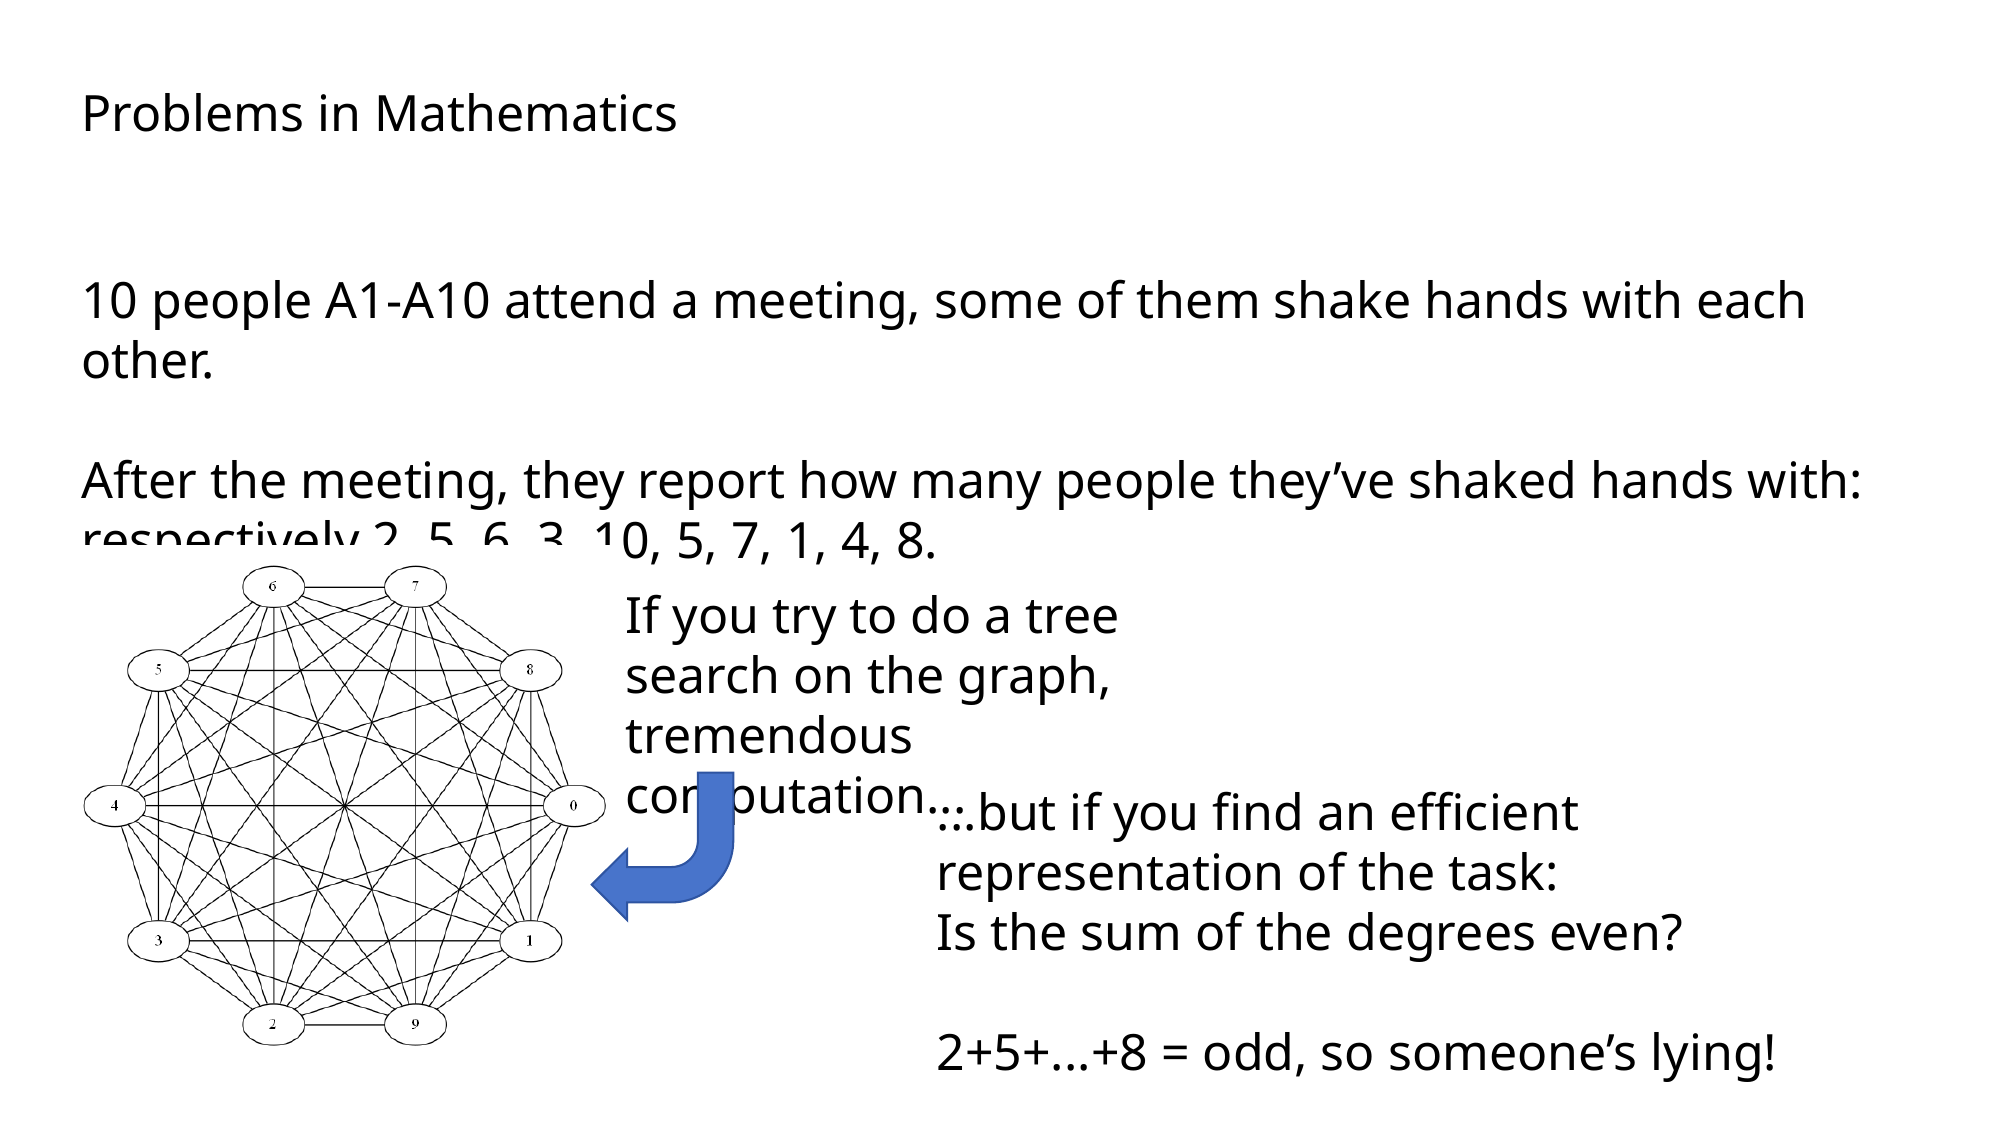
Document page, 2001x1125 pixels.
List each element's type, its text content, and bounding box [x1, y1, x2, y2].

text_box 10 people A1-A10 attend a meeting, some of them shake hands with each other. After the meeting, they report how many people they’ve shaked hands with: respectively 2, 5, 6, 3, 10, 5, 7, 1, 4, 8. [66, 261, 1882, 697]
text_box Problems in Mathematics [66, 74, 734, 150]
text_box If you try to do a tree search on the graph, tremendous computation... [612, 576, 1278, 831]
text_box ...but if you find an efficient representation of the task: Is the sum of the degrees even? 2+5+...+8 = odd, so someone’s lying! [922, 772, 1910, 1088]
picture [66, 545, 612, 1058]
text_box [612, 771, 735, 923]
